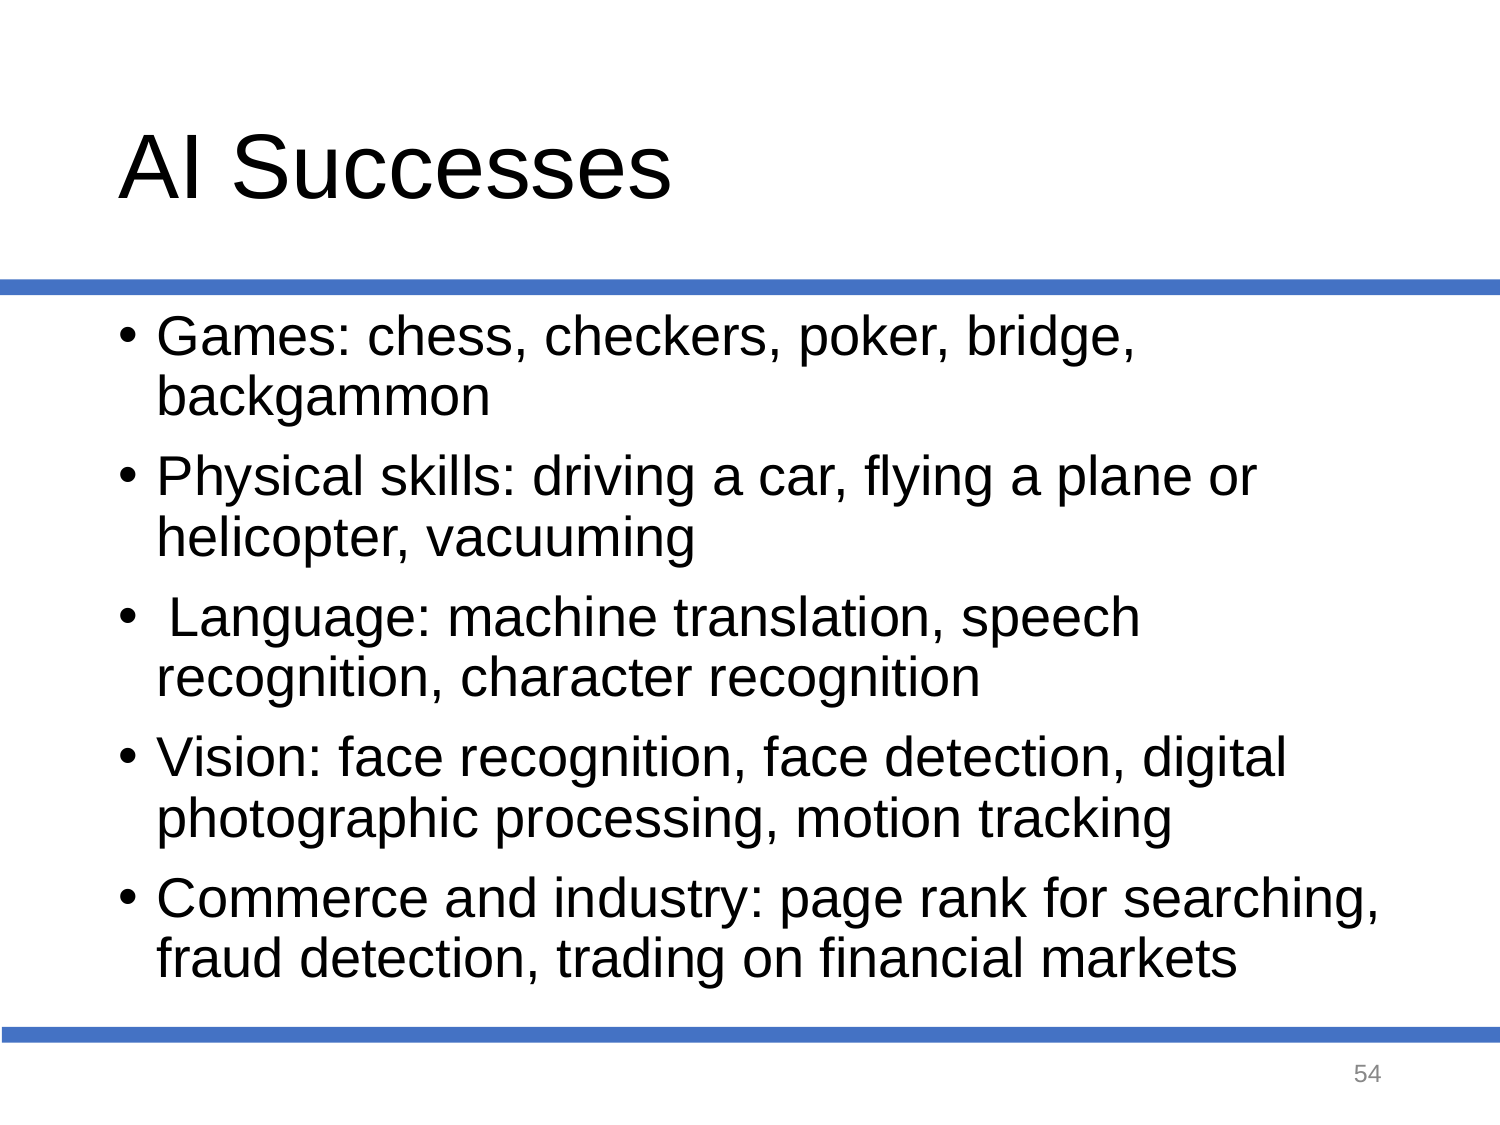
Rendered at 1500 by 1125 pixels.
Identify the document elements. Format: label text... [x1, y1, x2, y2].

title AI Successes [103, 59, 1397, 278]
list Games: chess, checkers, poker, bridge, backgammon Physical skills: driving a car, flying a plane or helicopter, vacuuming Language: machine translation, speech recognition, character recognition Vision: face recognition, face detection, digital photographic processing, motion tracking Commerce and industry: page rank for searching, fraud detection, trading on financial markets [103, 299, 1397, 1014]
slide_number ‹#› [1059, 1042, 1397, 1103]
